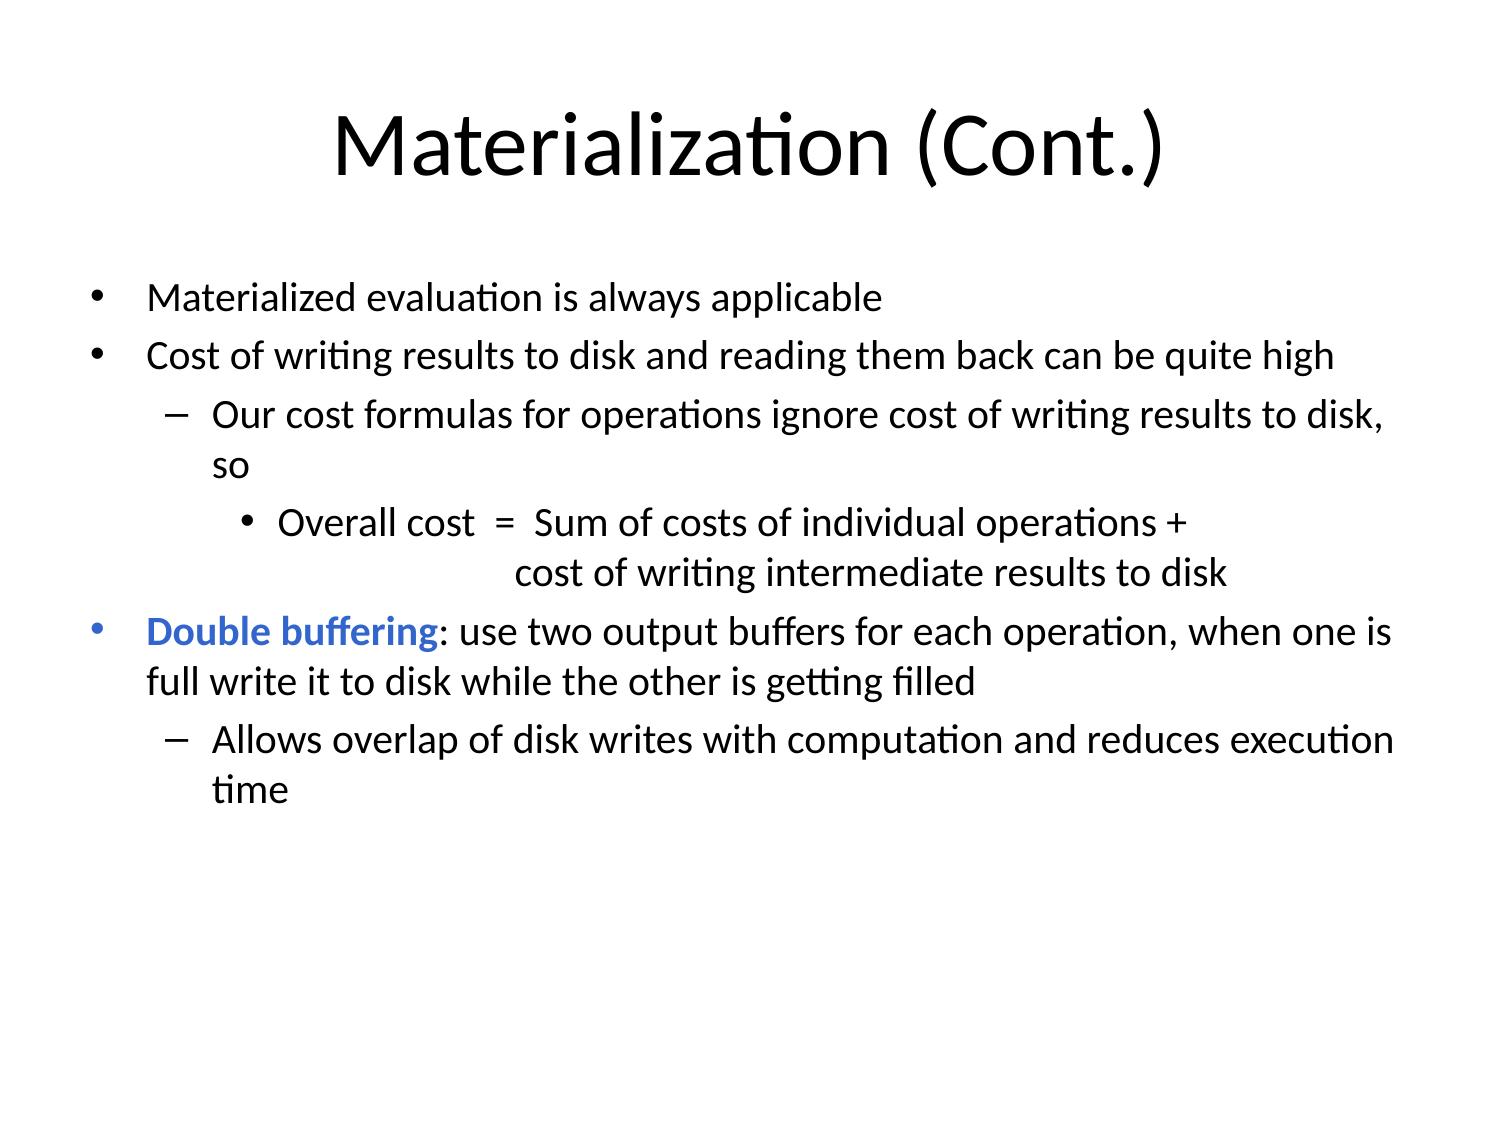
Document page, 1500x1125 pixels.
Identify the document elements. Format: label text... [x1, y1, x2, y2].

title Materialization (Cont.) [75, 45, 1425, 233]
list Materialized evaluation is always applicable Cost of writing results to disk and reading them back can be quite high Our cost formulas for operations ignore cost of writing results to disk, so Overall cost = Sum of costs of individual operations + cost of writing intermediate results to disk Double buffering: use two output buffers for each operation, when one is full write it to disk while the other is getting filled Allows overlap of disk writes with computation and reduces execution time [75, 262, 1425, 1005]
